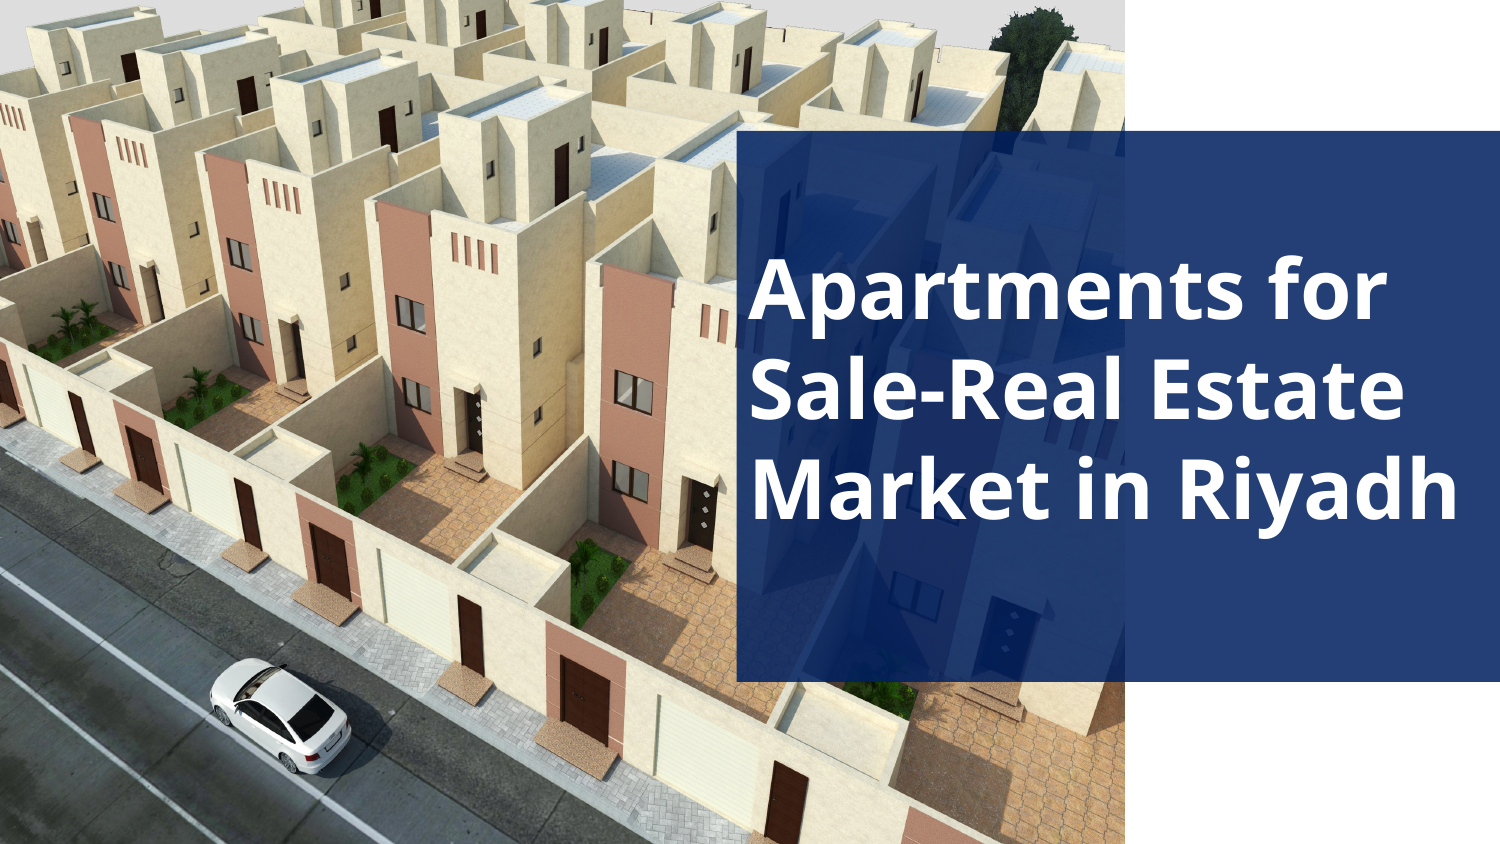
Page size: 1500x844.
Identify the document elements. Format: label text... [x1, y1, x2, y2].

title Apartments for Sale-Real Estate Market in Riyadh [1130, 166, 1498, 552]
picture [0, 0, 1126, 844]
text_box [1130, 130, 1500, 682]
